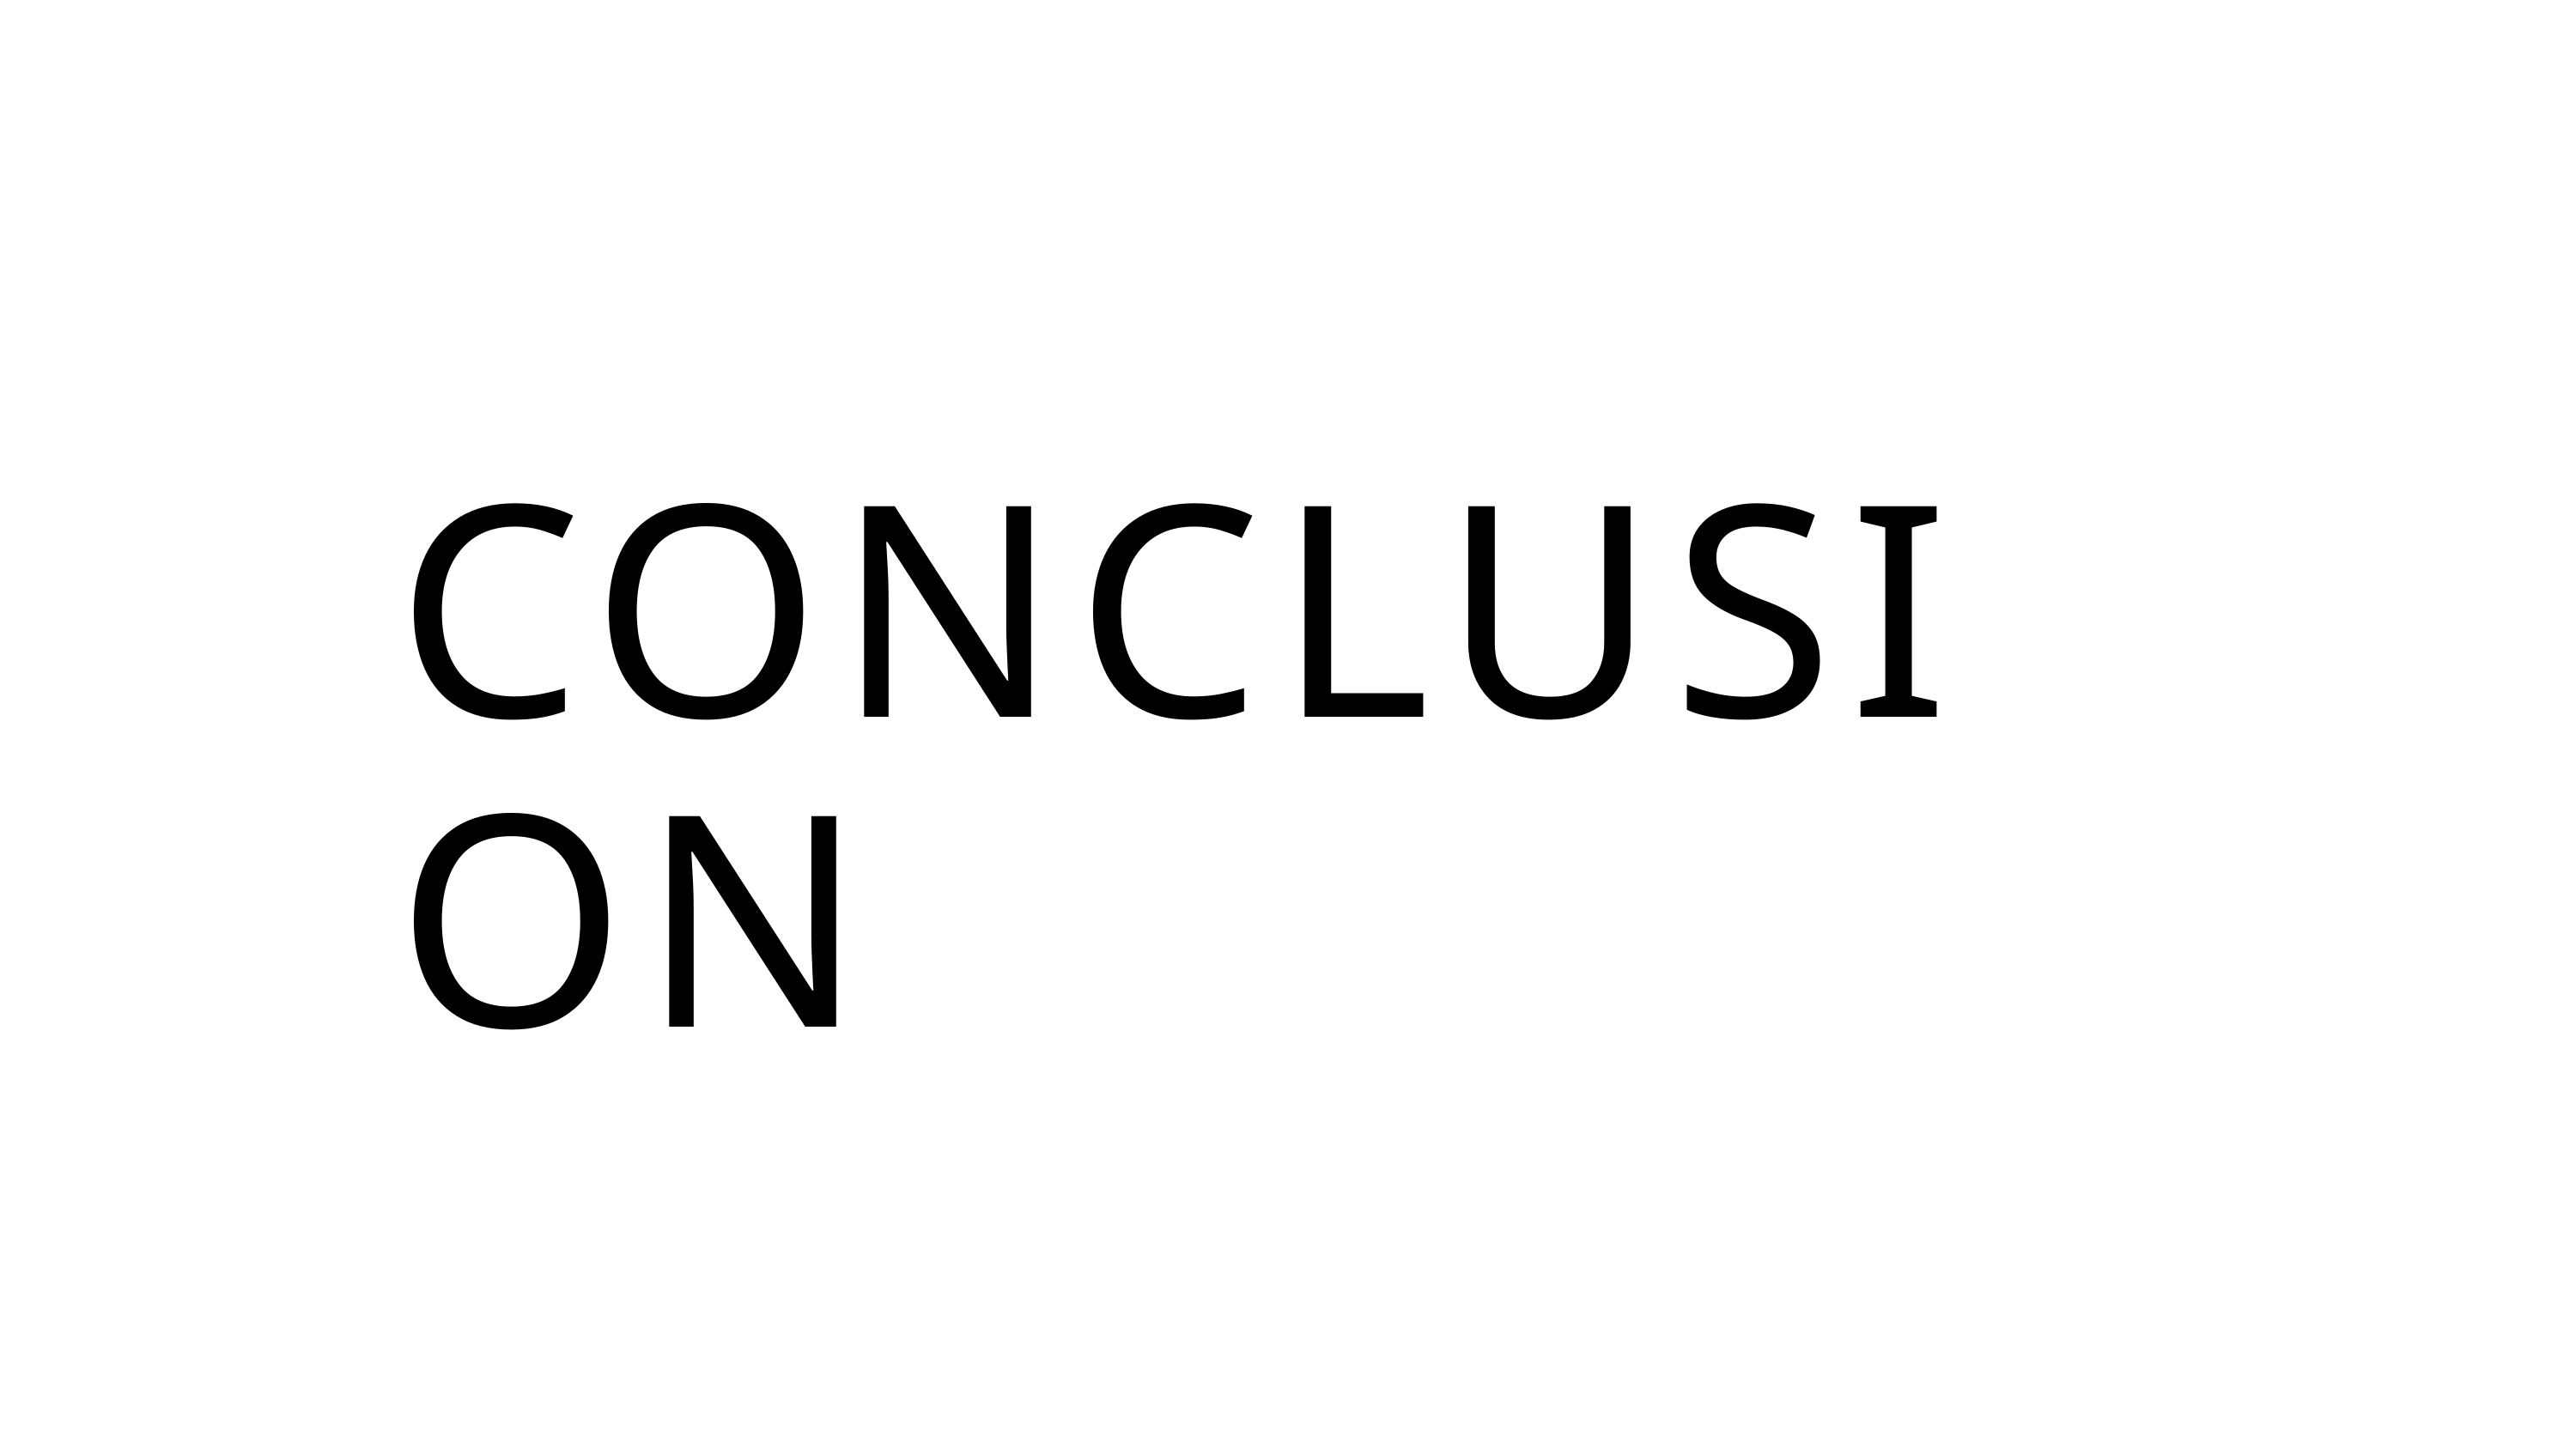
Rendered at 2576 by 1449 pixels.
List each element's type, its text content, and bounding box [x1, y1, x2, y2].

text_box CONCLUSION [396, 465, 2180, 1274]
